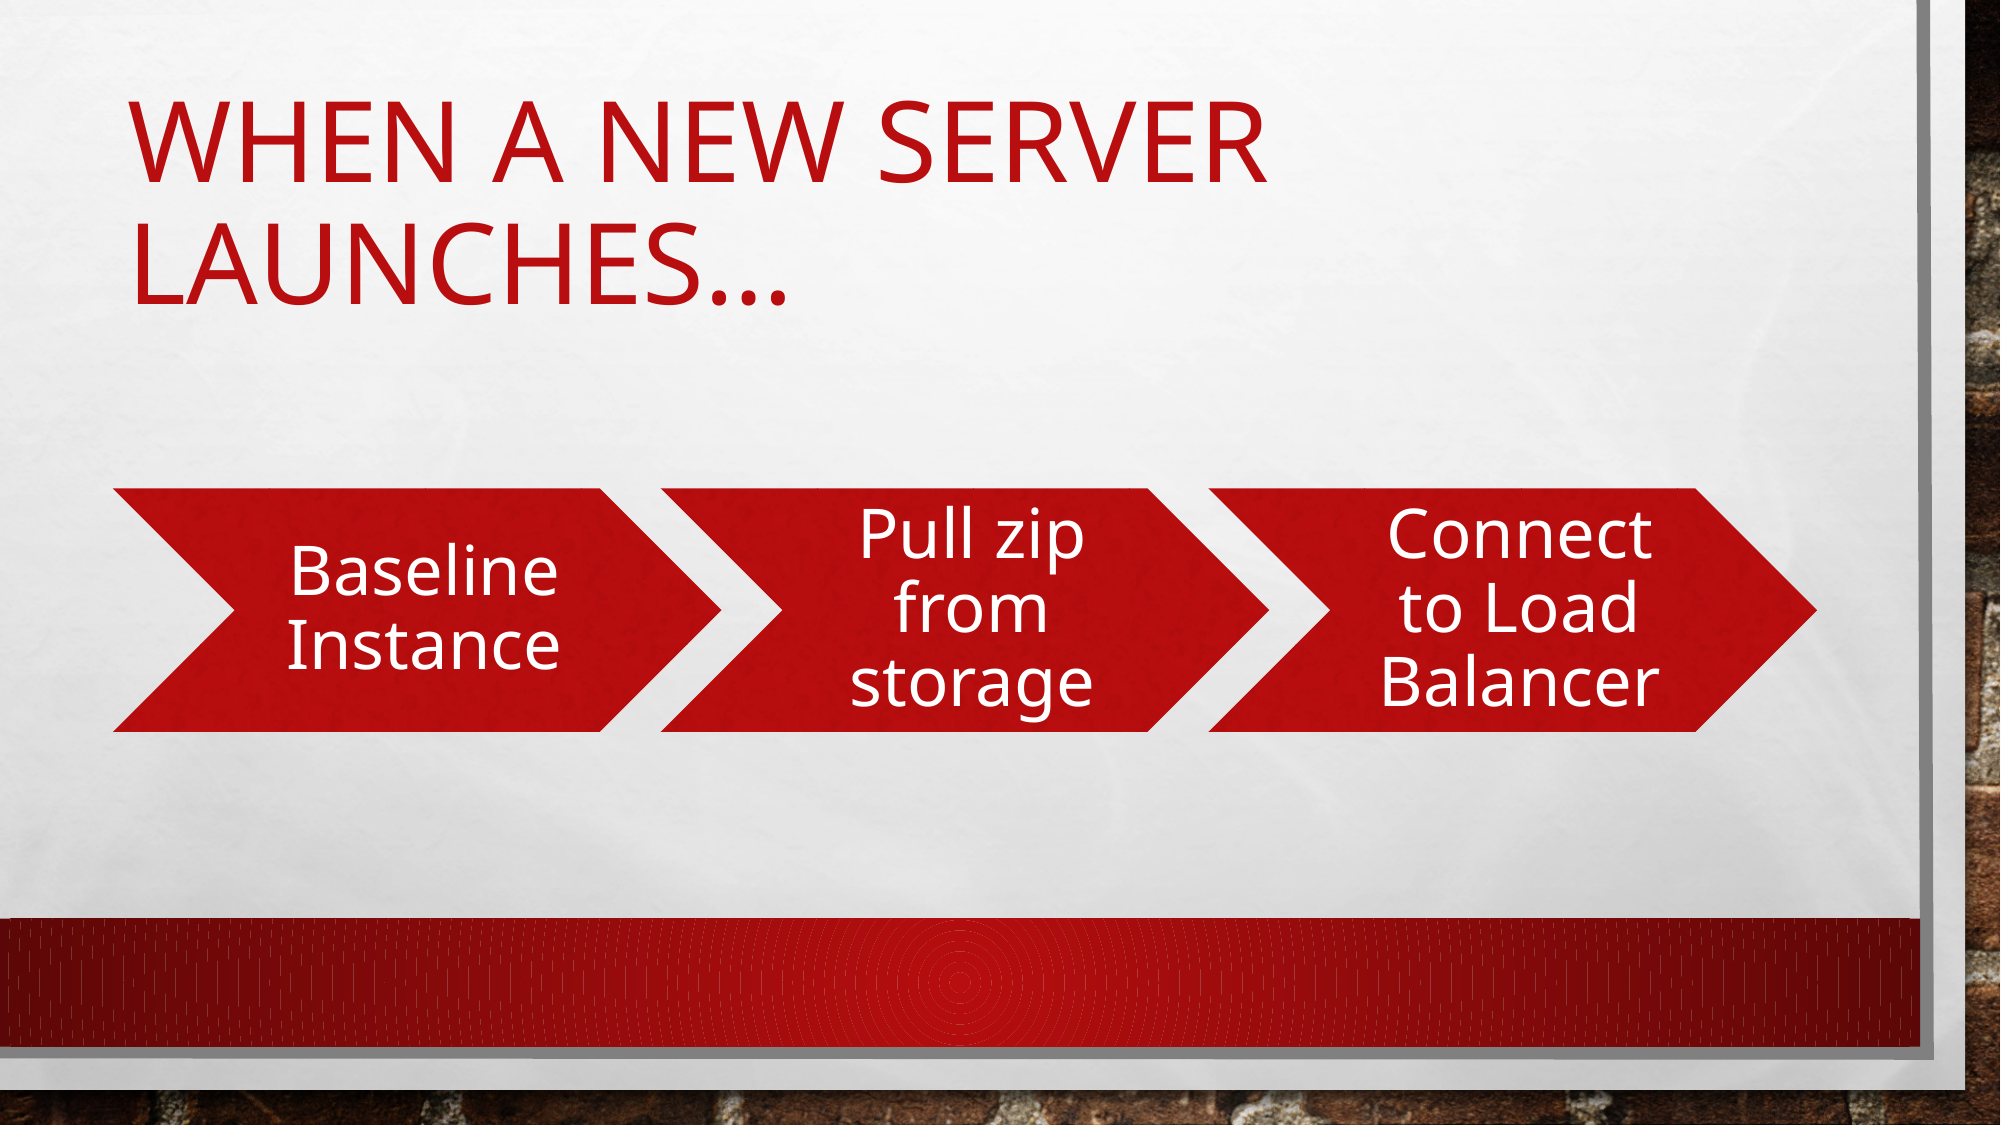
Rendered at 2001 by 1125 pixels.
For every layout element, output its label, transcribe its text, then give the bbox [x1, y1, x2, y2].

picture [0, 0, 2000, 1125]
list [112, 338, 1818, 883]
title When a new Server Launches… [112, 112, 1818, 302]
